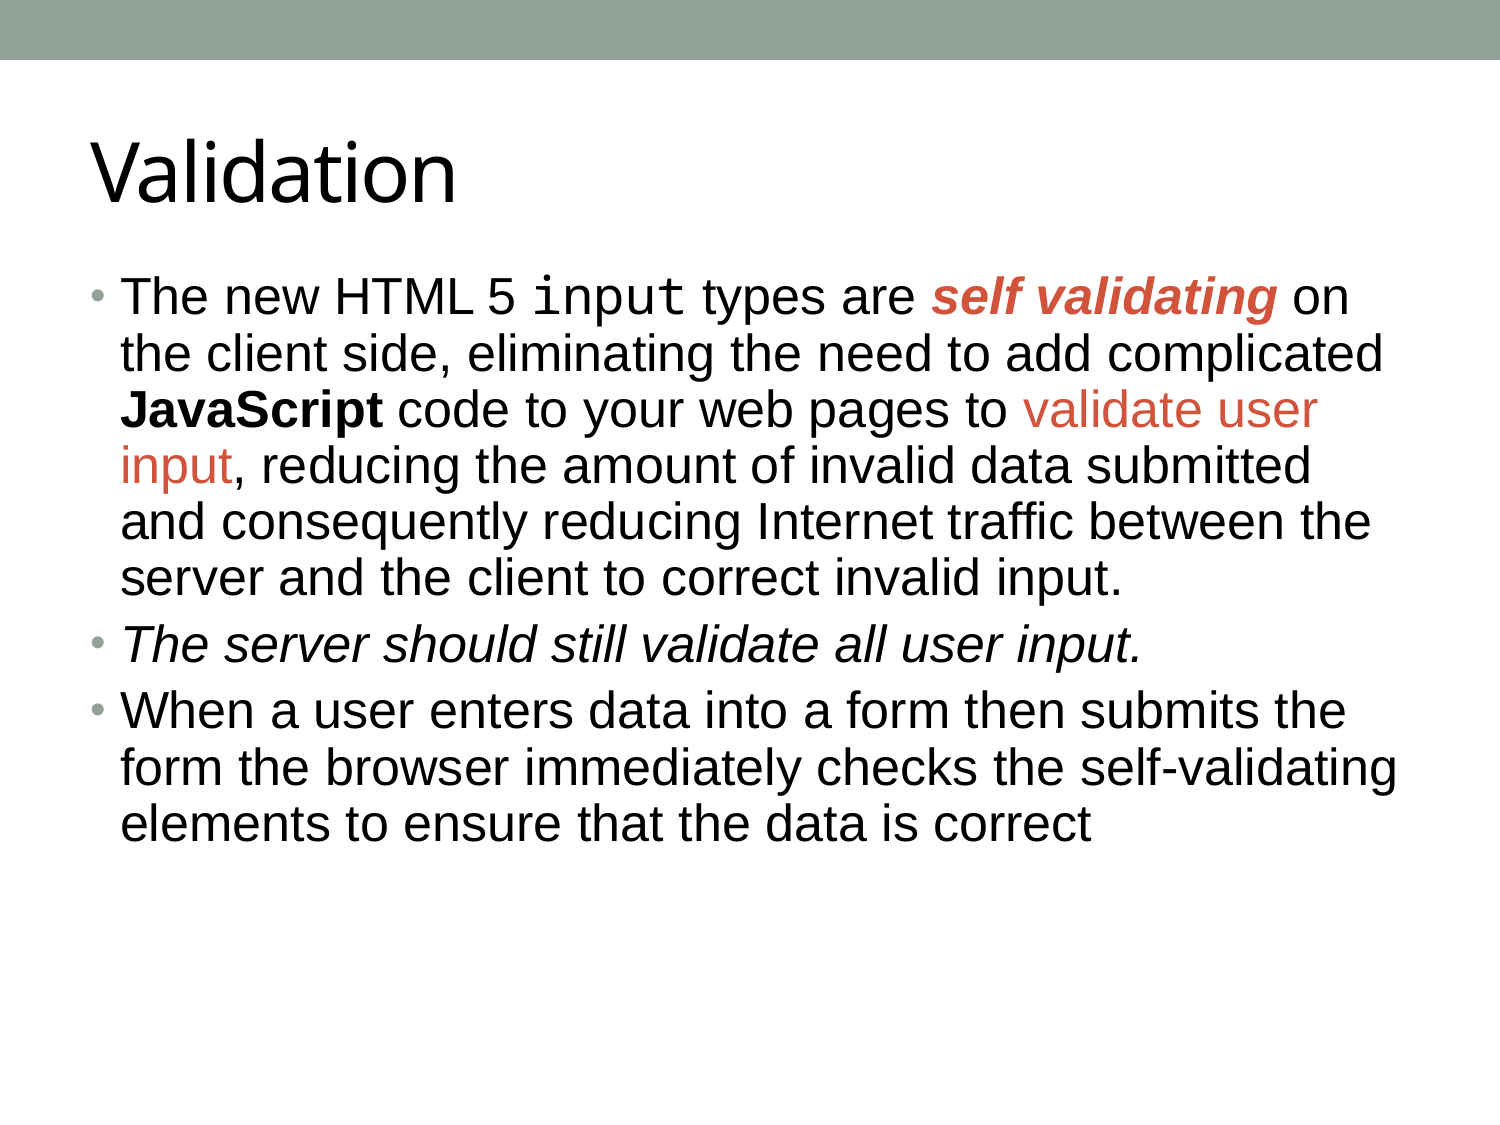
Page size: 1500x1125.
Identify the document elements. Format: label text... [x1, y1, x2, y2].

list The new HTML 5 input types are self validating on the client side, eliminating the need to add complicated JavaScript code to your web pages to validate user input, reducing the amount of invalid data submitted and consequently reducing Internet traffic between the server and the client to correct invalid input. The server should still validate all user input. When a user enters data into a form then submits the form the browser immediately checks the self-validating elements to ensure that the data is correct [75, 262, 1425, 1063]
title Validation [75, 87, 1425, 250]
